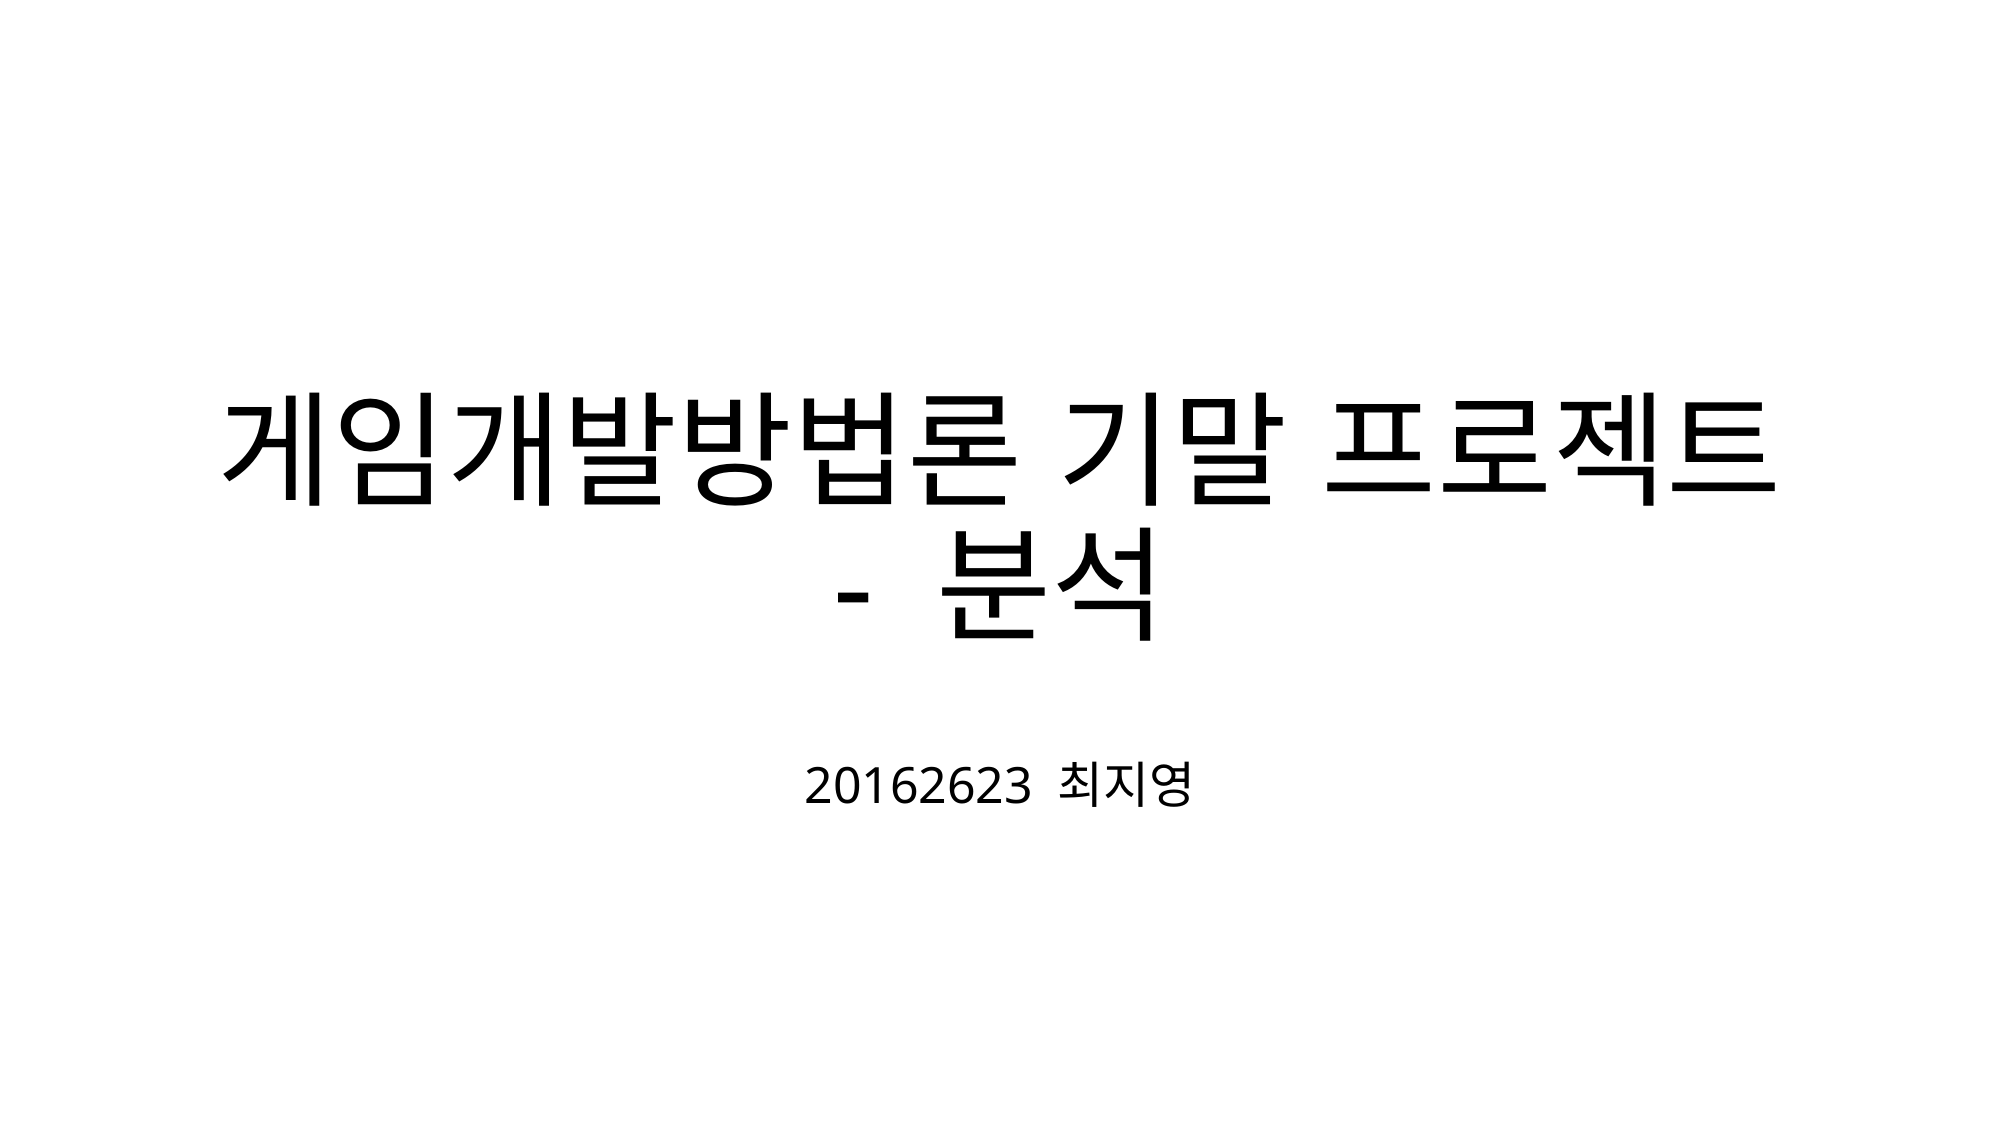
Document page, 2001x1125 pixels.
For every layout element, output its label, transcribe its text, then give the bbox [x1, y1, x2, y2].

title 게임개발방법론 기말 프로젝트 - 분석 [141, 308, 1859, 666]
subtitle 20162623 최지영 [249, 753, 1751, 1025]
